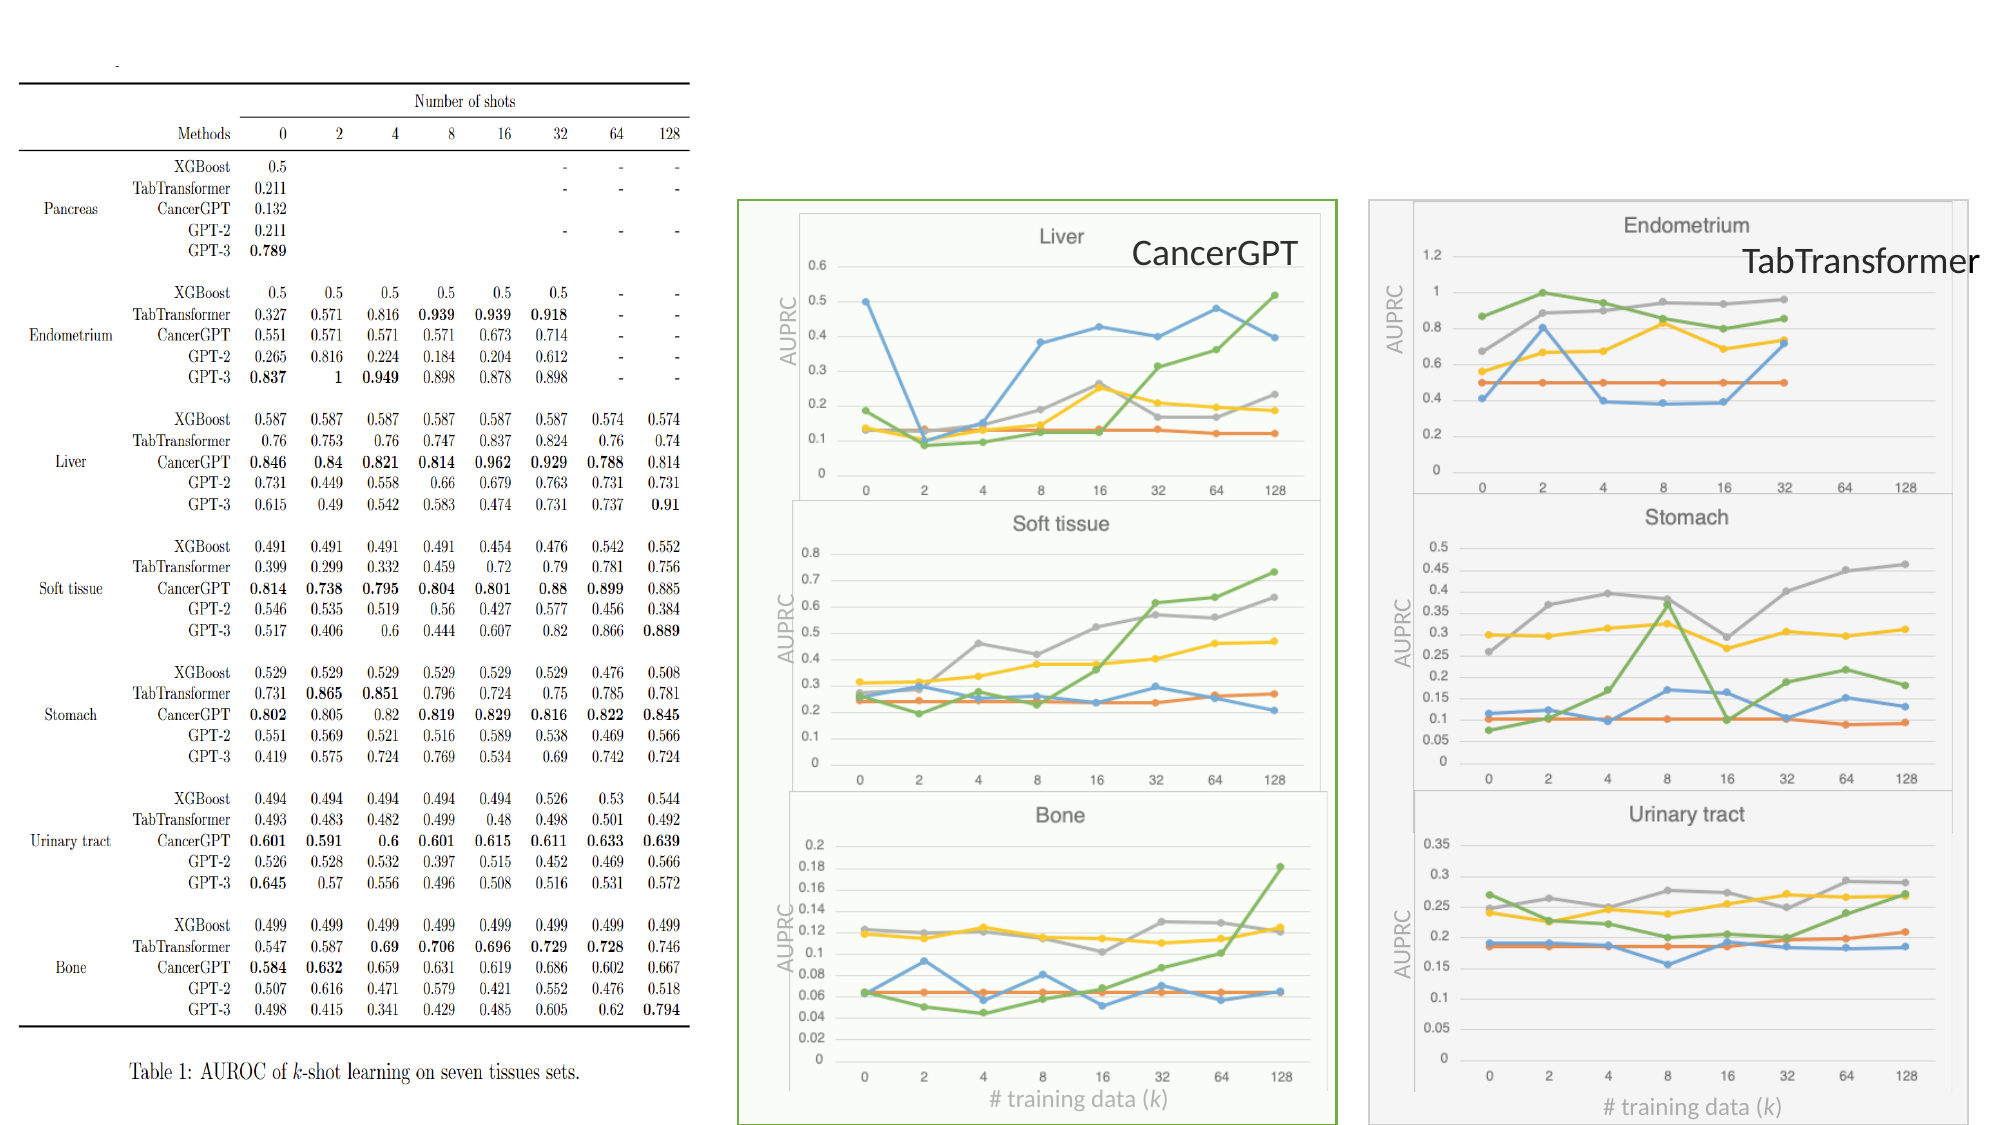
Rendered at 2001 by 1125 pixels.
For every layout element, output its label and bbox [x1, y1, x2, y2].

picture [3, 66, 706, 1091]
text_box [737, 200, 1352, 1125]
text_box [1368, 200, 2000, 1125]
